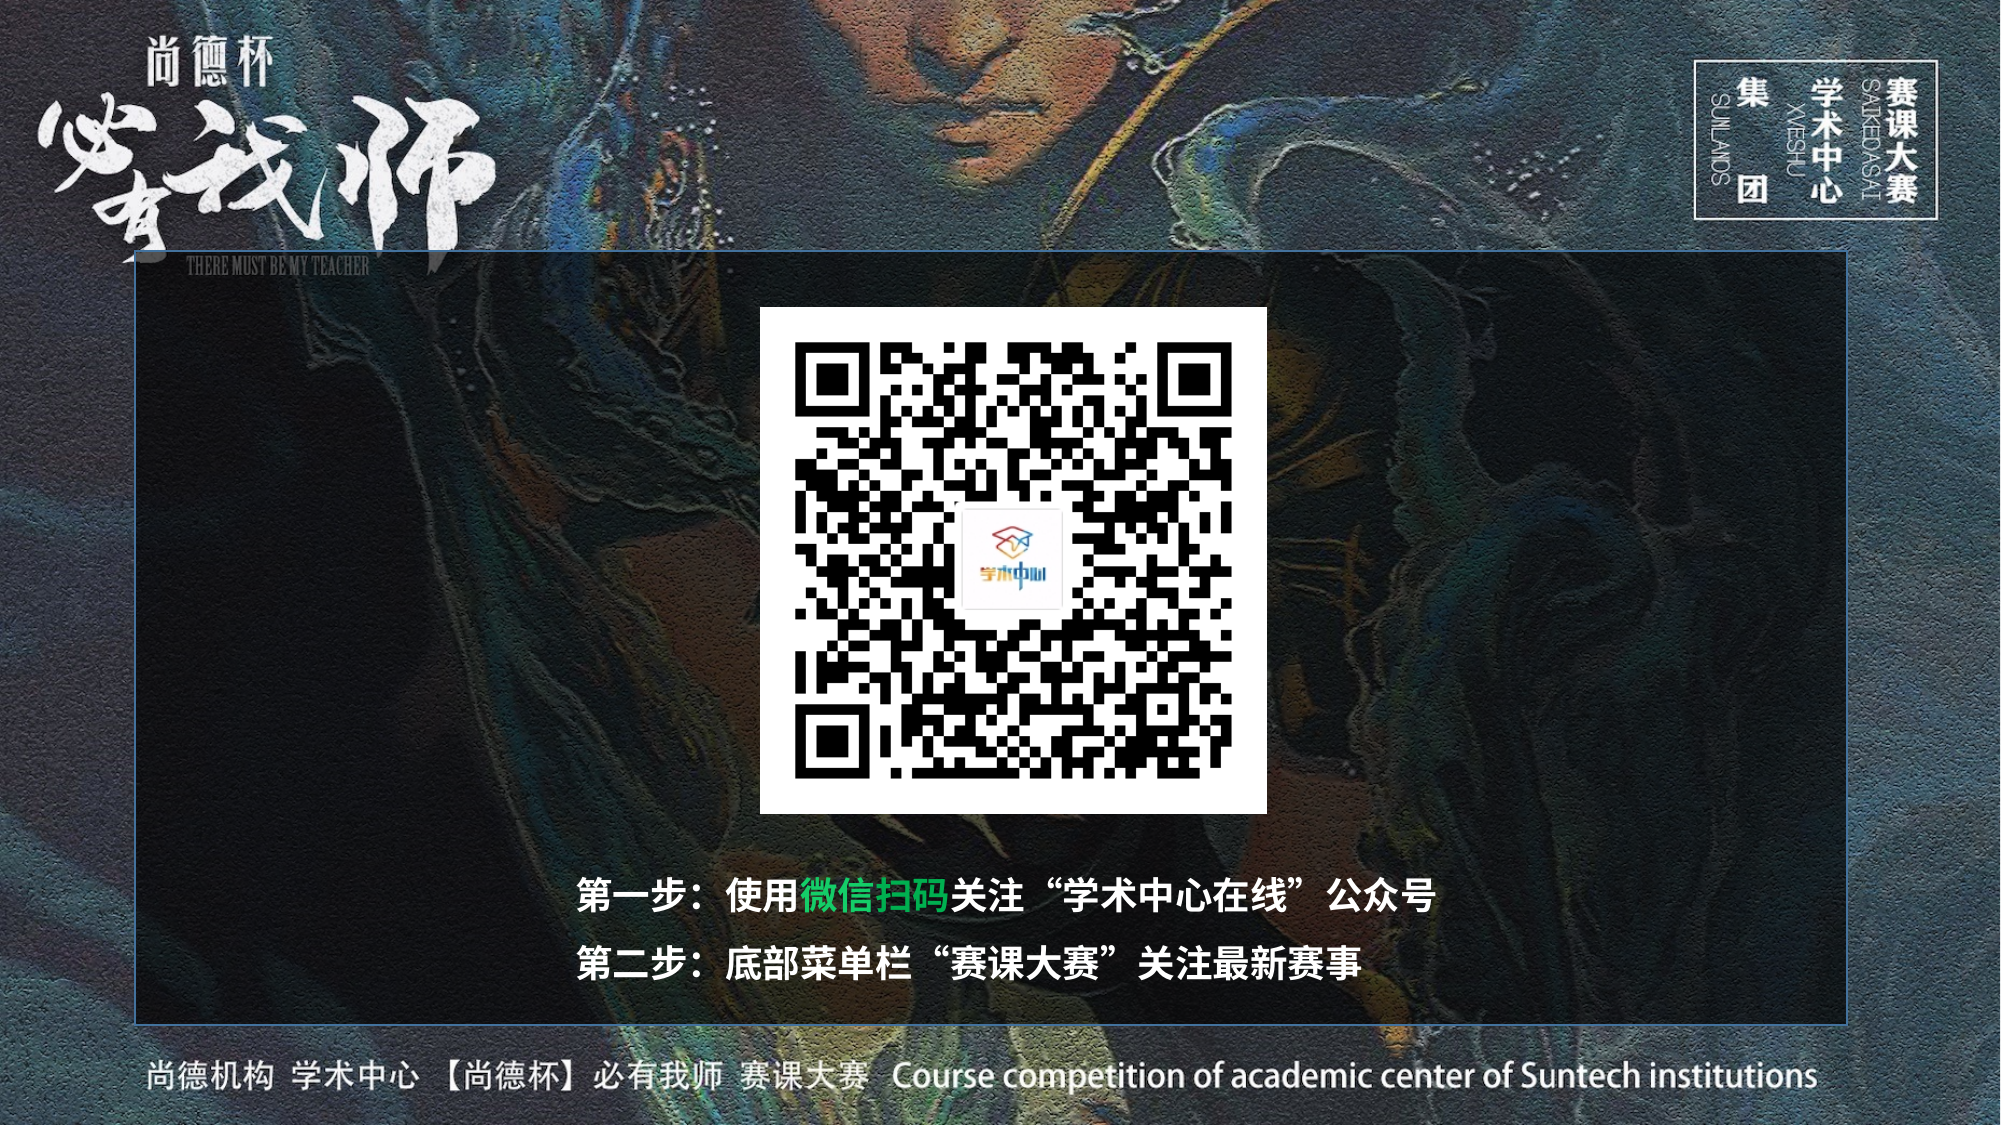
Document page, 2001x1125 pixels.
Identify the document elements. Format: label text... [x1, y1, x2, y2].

text_box [134, 250, 1848, 1026]
text_box 第一步：使用微信扫码关注“学术中心在线”公众号 第二步：底部菜单栏“赛课大赛”关注最新赛事 [560, 842, 1453, 992]
picture [0, 0, 2001, 1125]
